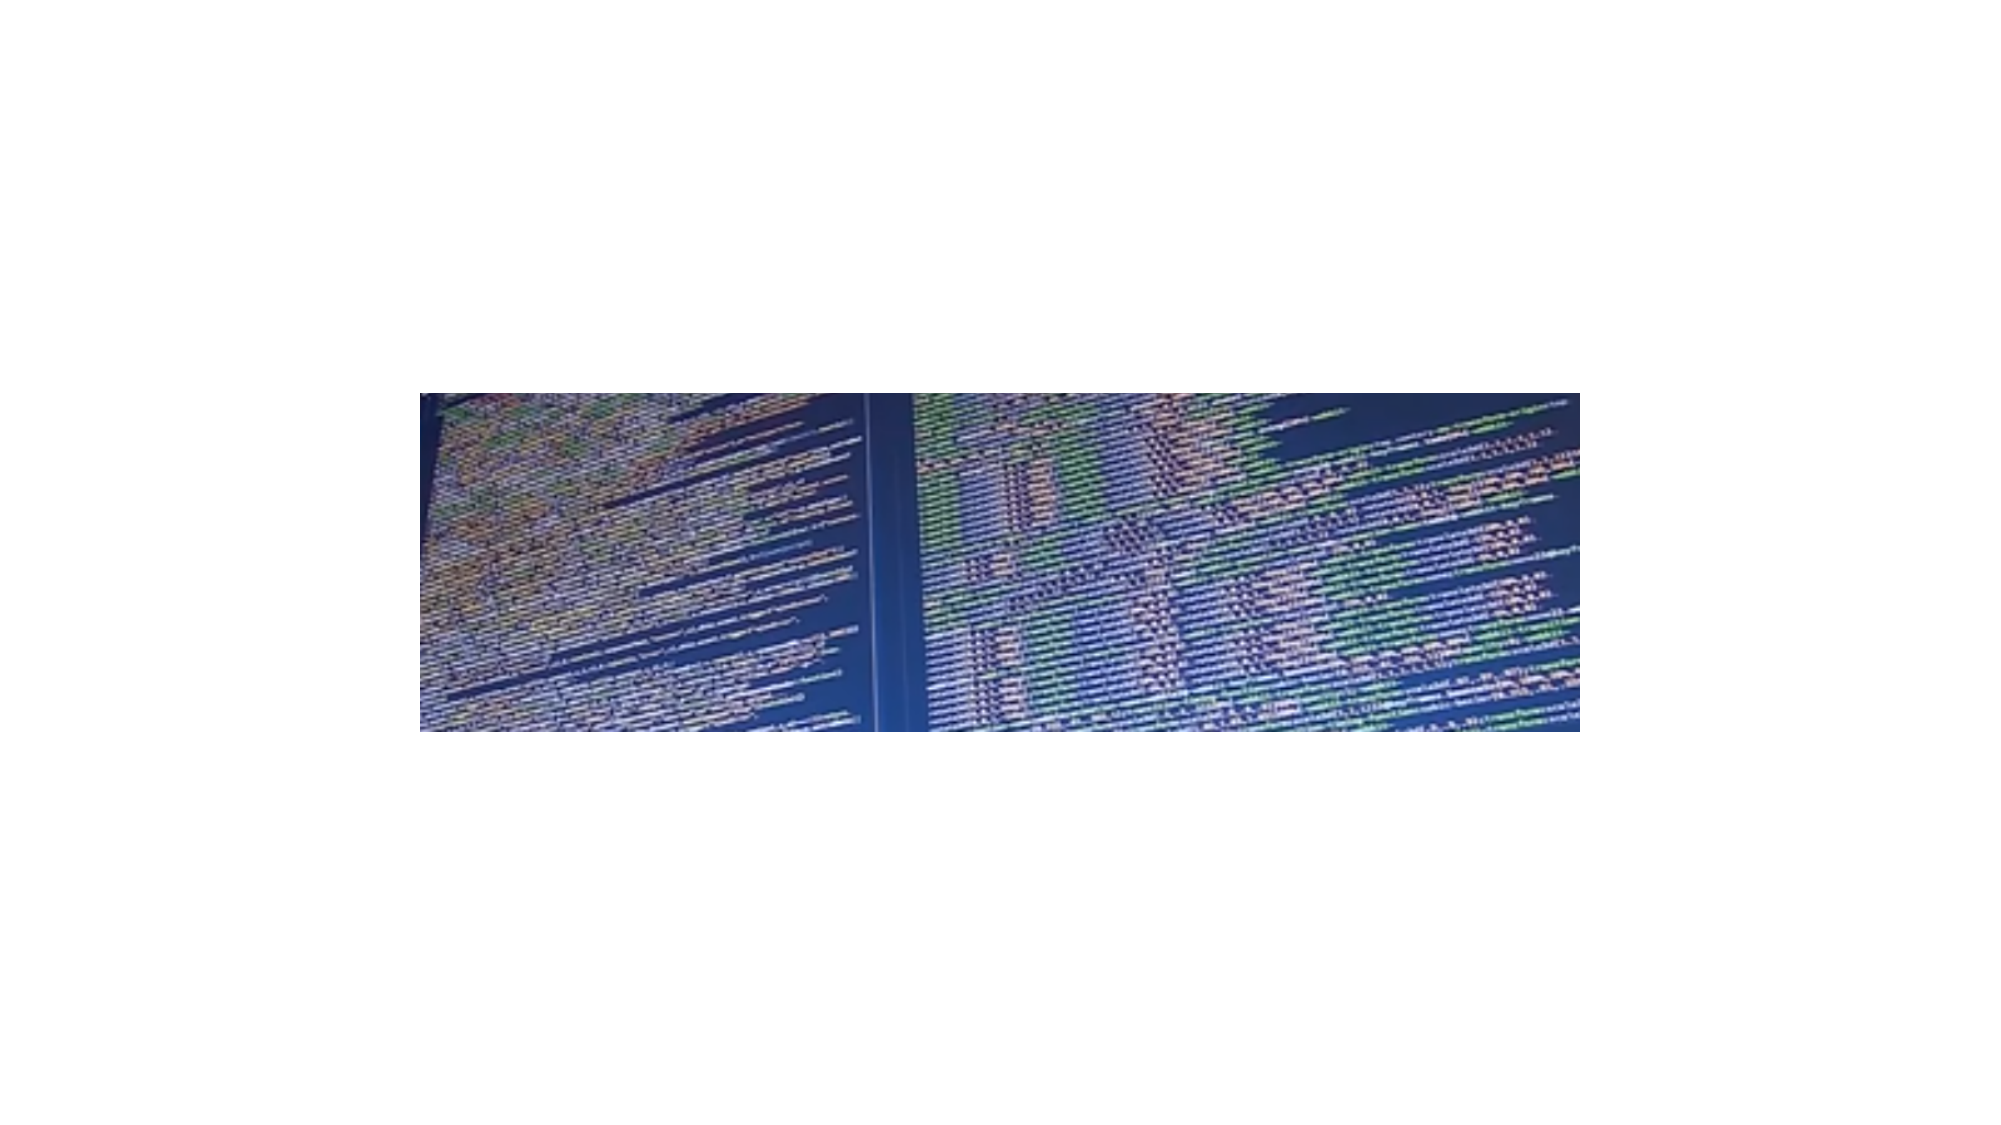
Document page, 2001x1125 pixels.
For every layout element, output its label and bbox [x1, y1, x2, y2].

picture [420, 393, 1580, 732]
